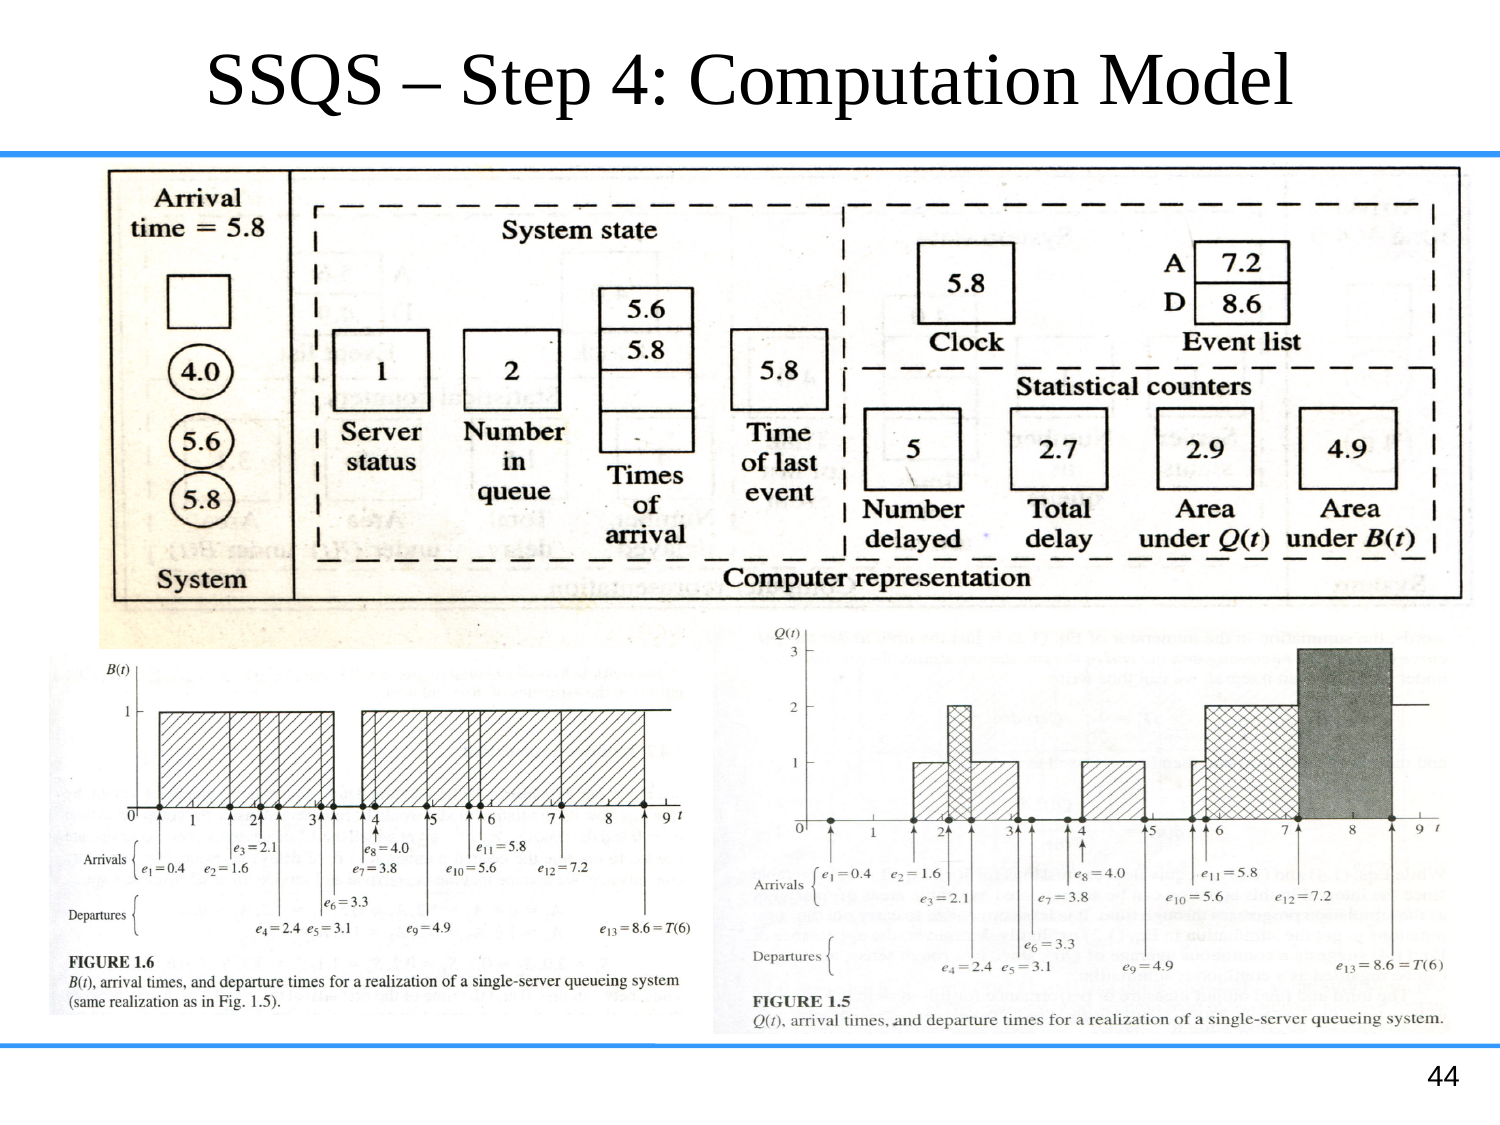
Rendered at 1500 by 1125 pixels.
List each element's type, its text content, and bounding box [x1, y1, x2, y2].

title SSQS – Step 4: Computation Model [74, 24, 1426, 126]
slide_number 44 [1374, 1049, 1476, 1109]
picture [48, 162, 1476, 1035]
